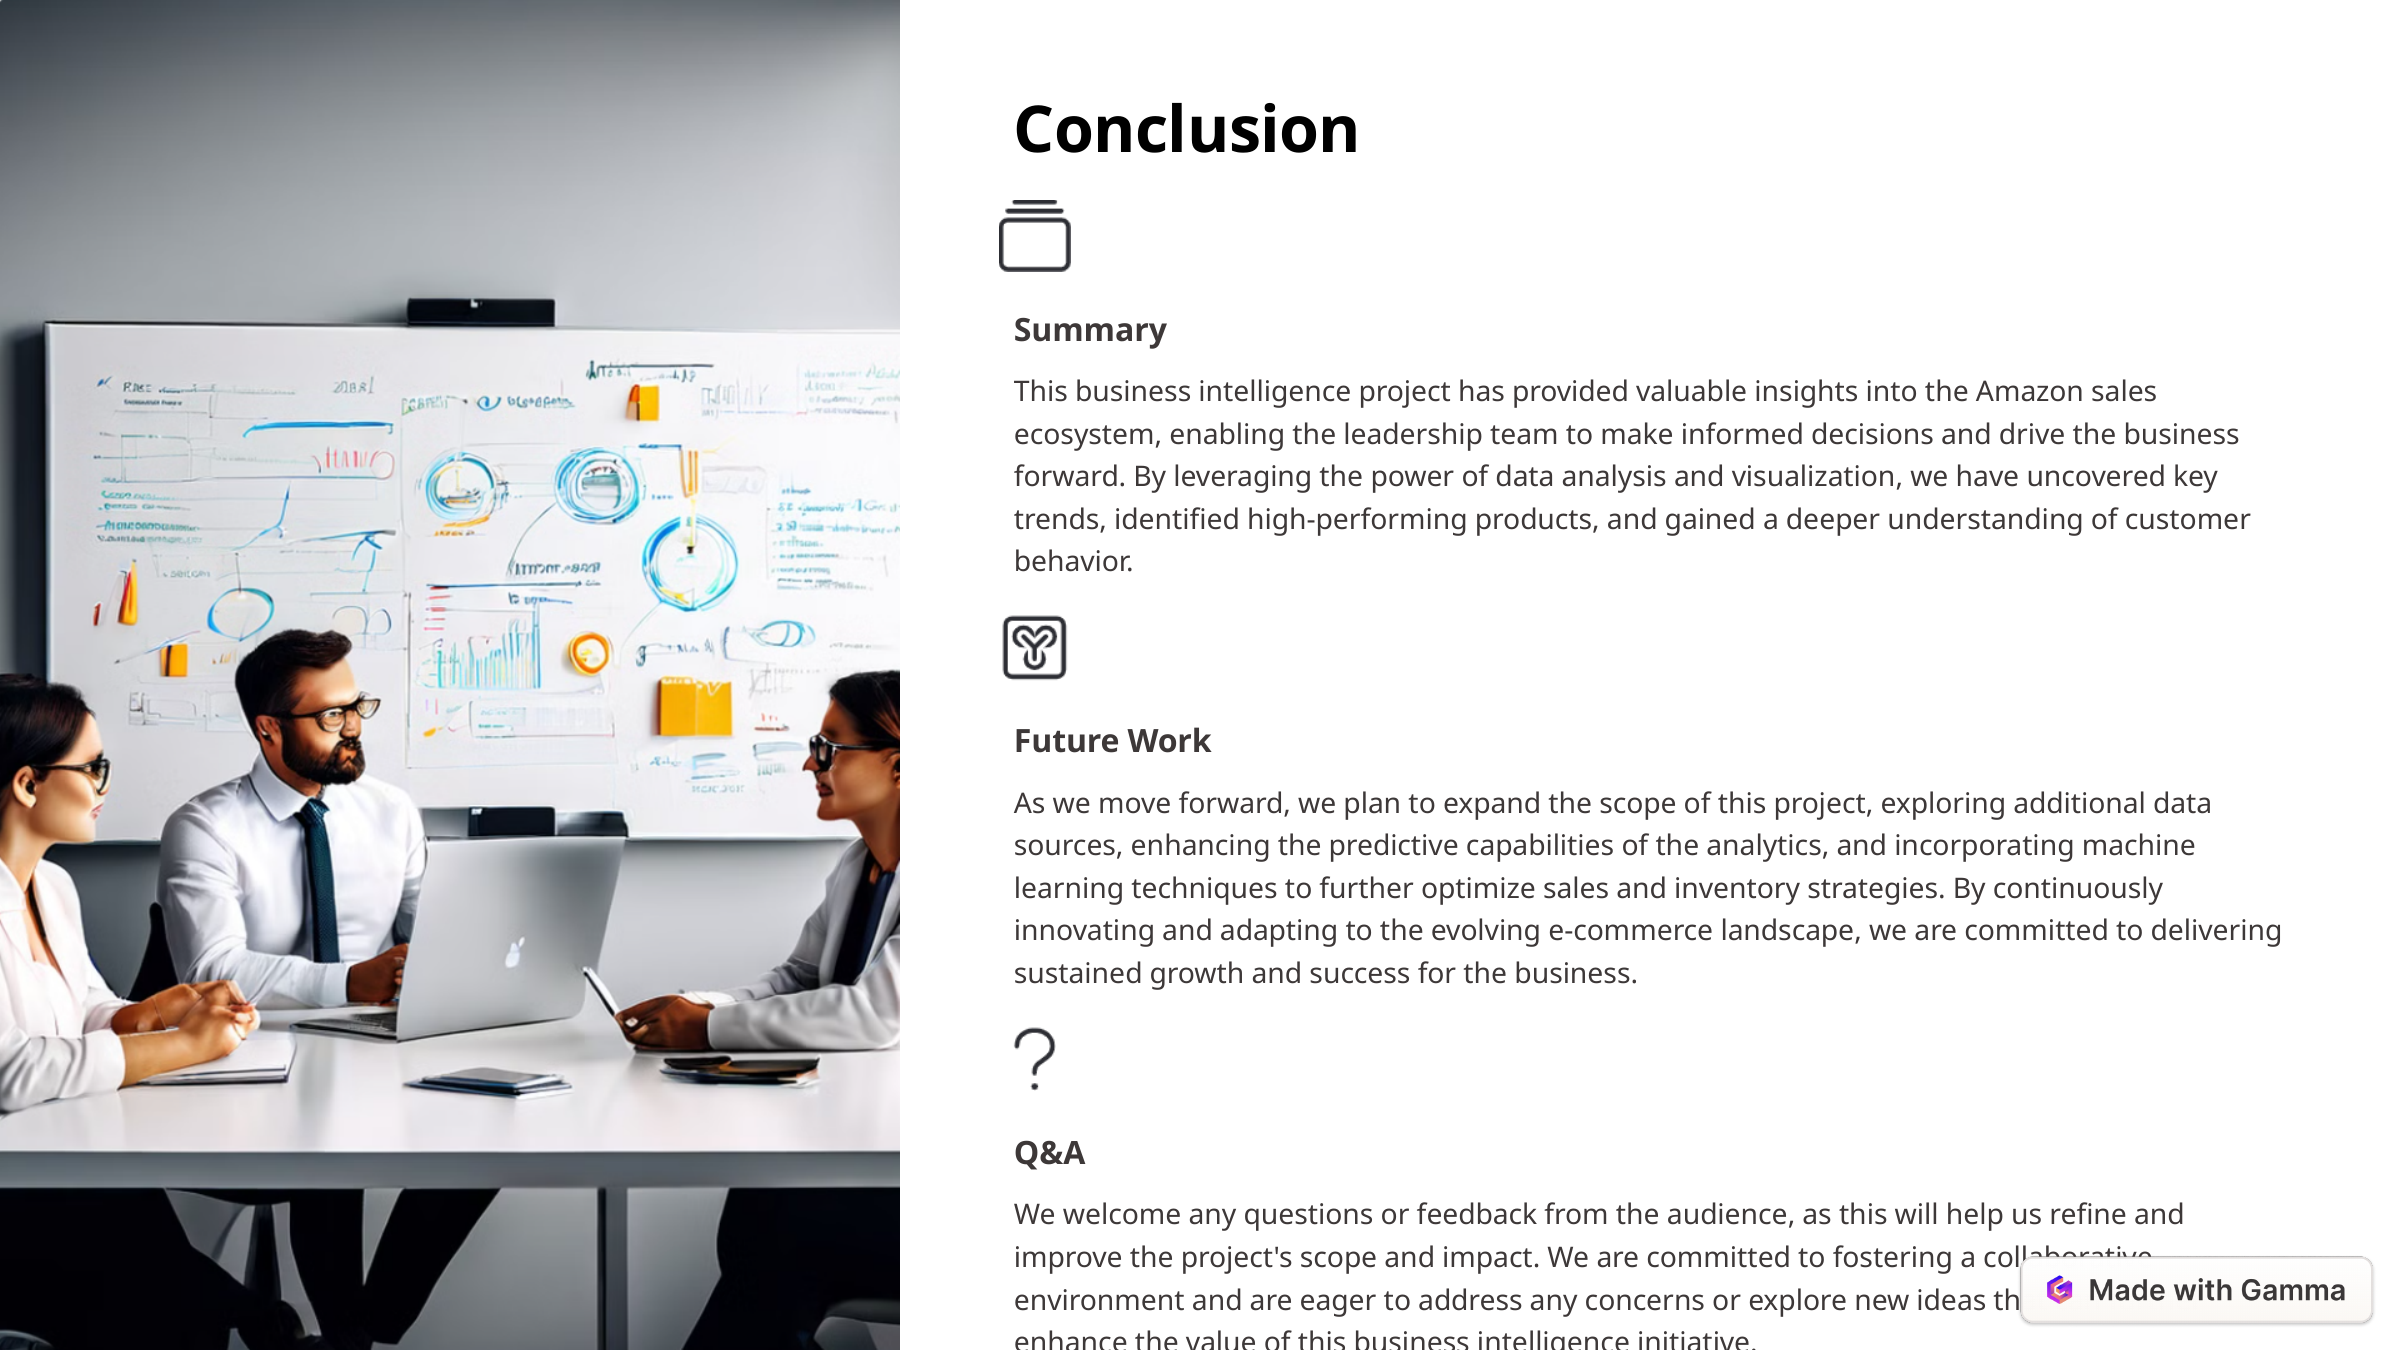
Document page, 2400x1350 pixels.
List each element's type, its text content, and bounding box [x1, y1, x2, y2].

picture [2008, 1244, 2385, 1335]
text_box Future Work [999, 711, 1322, 753]
text_box This business intelligence project has provided valuable insights into the Amazon sales ecosystem, enabling the leadership team to make informed decisions and drive the business forward. By leveraging the power of data analysis and visualization, we have uncovered key trends, identified high-performing products, and gained a deeper understanding of customer behavior. [999, 357, 2301, 528]
text_box Summary [999, 300, 1322, 341]
picture [999, 1024, 1071, 1096]
picture [0, 0, 900, 1350]
text_box Q&A [999, 1123, 1322, 1164]
text_box [900, 0, 2400, 1350]
text_box We welcome any questions or feedback from the audience, as this will help us refine and improve the project's scope and impact. We are committed to fostering a collaborative environment and are eager to address any concerns or explore new ideas that can further enhance the value of this business intelligence initiative. [999, 1180, 2301, 1309]
picture [999, 200, 1071, 272]
picture [999, 612, 1071, 684]
text_box Conclusion [999, 77, 1644, 159]
text_box As we move forward, we plan to expand the scope of this project, exploring additional data sources, enhancing the predictive capabilities of the analytics, and incorporating machine learning techniques to further optimize sales and inventory strategies. By continuously innovating and adapting to the evolving e-commerce landscape, we are committed to delivering sustained growth and success for the business. [999, 769, 2301, 940]
